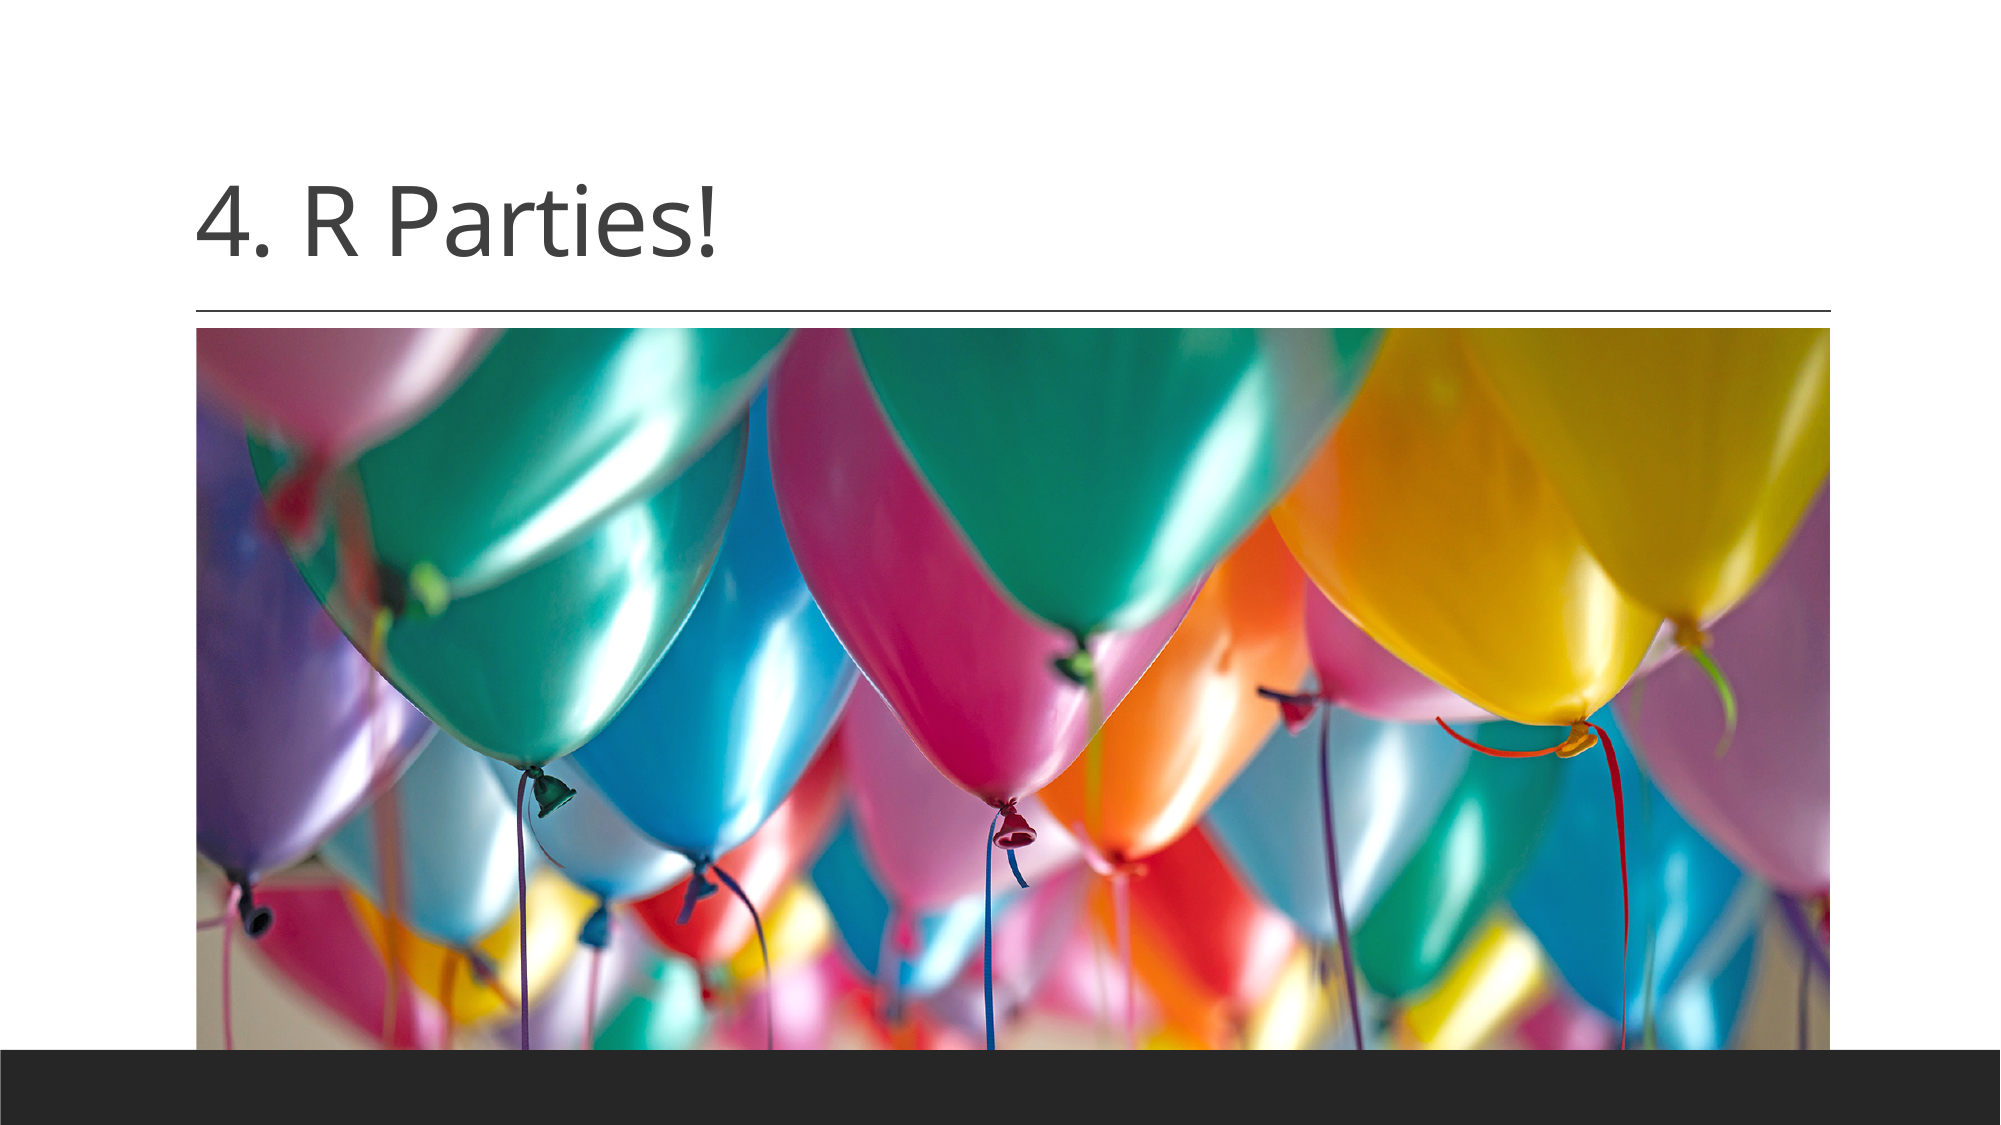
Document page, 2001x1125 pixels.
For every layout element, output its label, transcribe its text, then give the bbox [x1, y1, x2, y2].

picture [195, 327, 1831, 1051]
title 4. R Parties! [180, 47, 1830, 285]
